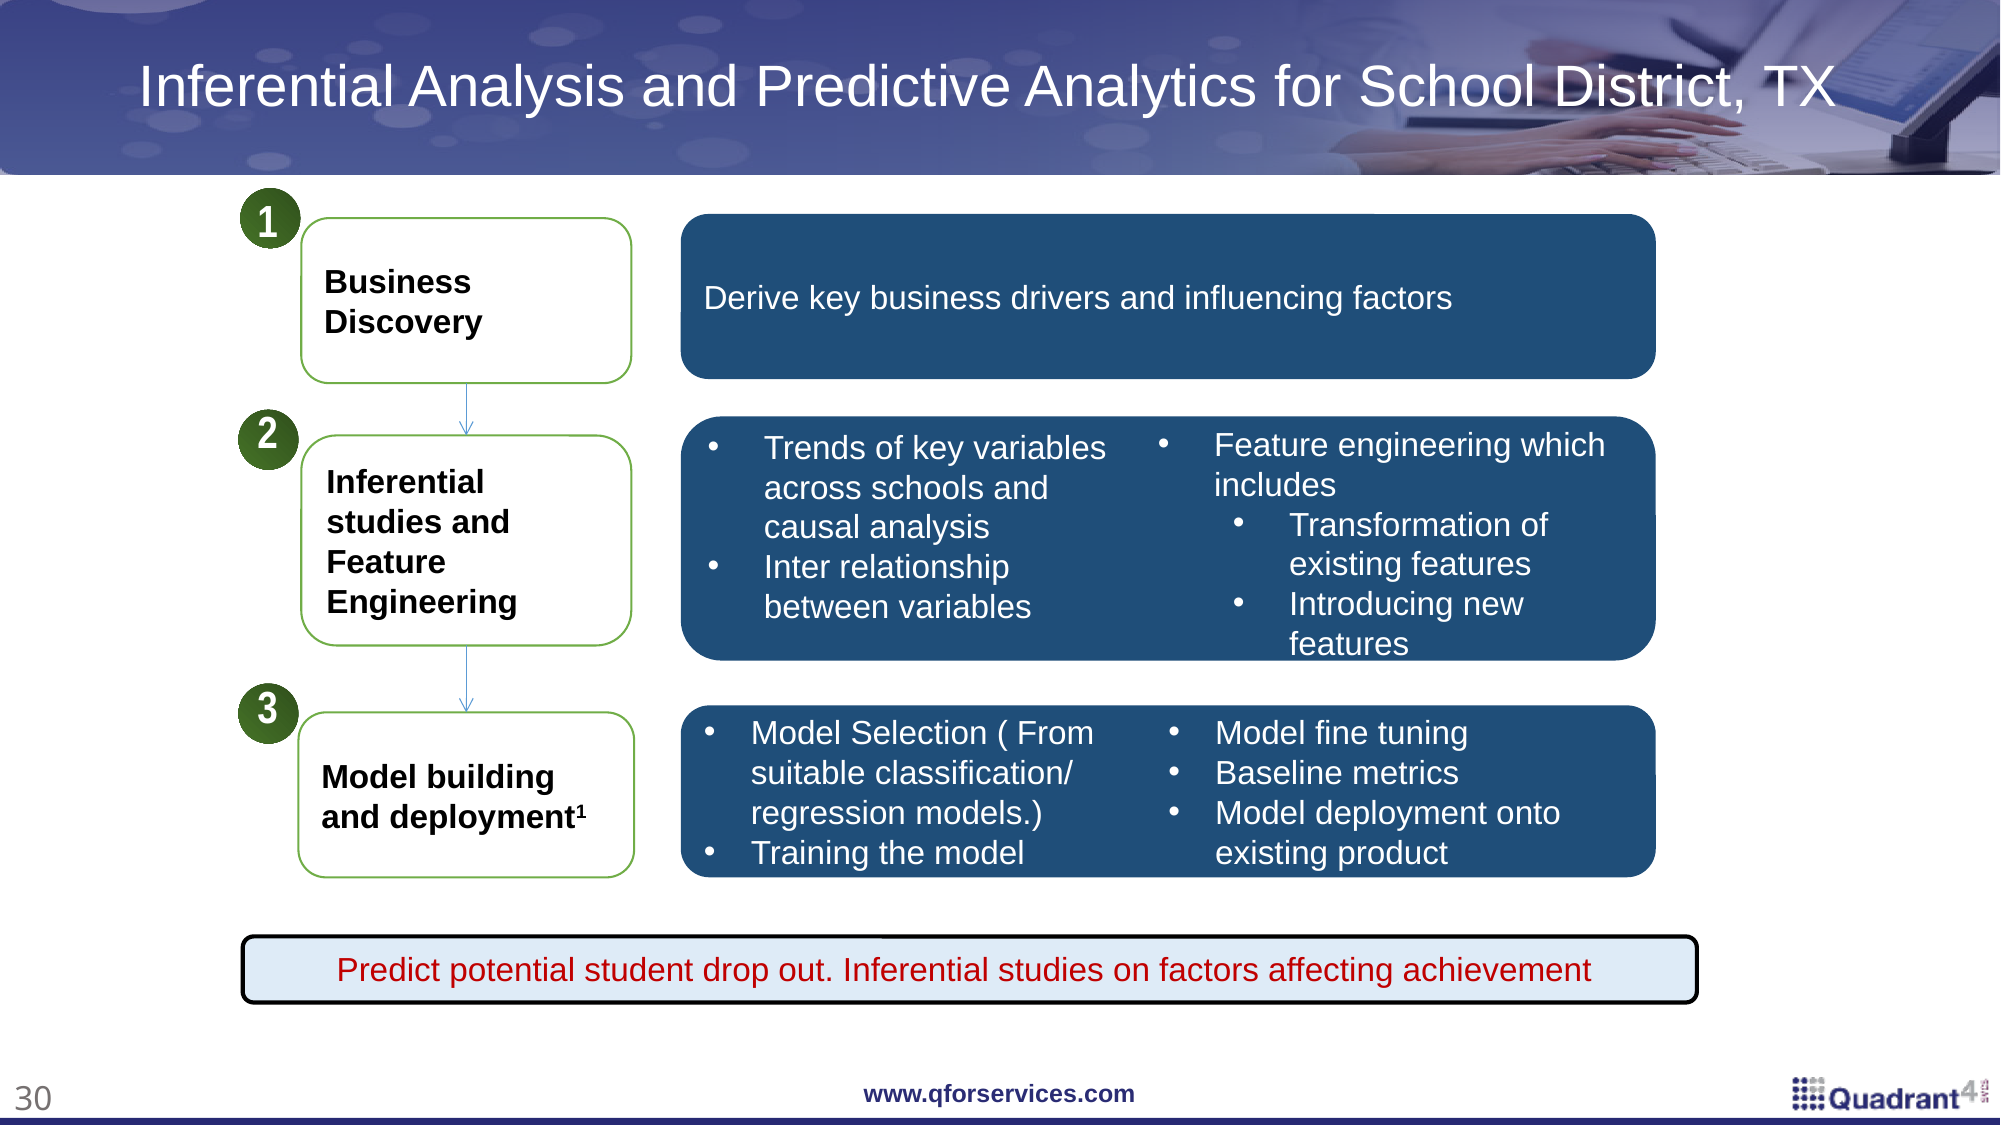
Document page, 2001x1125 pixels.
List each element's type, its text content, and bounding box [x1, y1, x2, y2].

text_box [282, 189, 302, 247]
text_box Trends of key variables across schools and causal analysis Inter relationship between variables [693, 418, 1143, 633]
text_box [237, 423, 242, 456]
text_box Inferential Analysis and Predictive Analytics for School District, TX [39, 40, 1939, 141]
text_box [1650, 434, 1657, 643]
text_box Model building and deployment1 [297, 711, 636, 879]
text_box [679, 426, 1143, 662]
text_box Model Selection ( From suitable classification/ regression models.) Training the model Model fine tuning Baseline metrics Model deployment onto existing product [679, 704, 1657, 879]
text_box Feature engineering which includes Transformation of existing features Introducing new features [1143, 415, 1650, 670]
text_box Inferential studies and Feature Engineering [300, 434, 633, 647]
text_box 2 [242, 396, 282, 466]
text_box 3 [242, 671, 282, 741]
text_box Derive key business drivers and influencing factors [679, 212, 1657, 381]
text_box [254, 685, 300, 745]
text_box [237, 697, 242, 730]
text_box Business Discovery [300, 217, 633, 385]
text_box Predict potential student drop out. Inferential studies on factors affecting achievement [242, 936, 1697, 1003]
text_box [252, 411, 300, 471]
picture [1790, 1076, 1990, 1112]
text_box 1 [242, 184, 282, 254]
